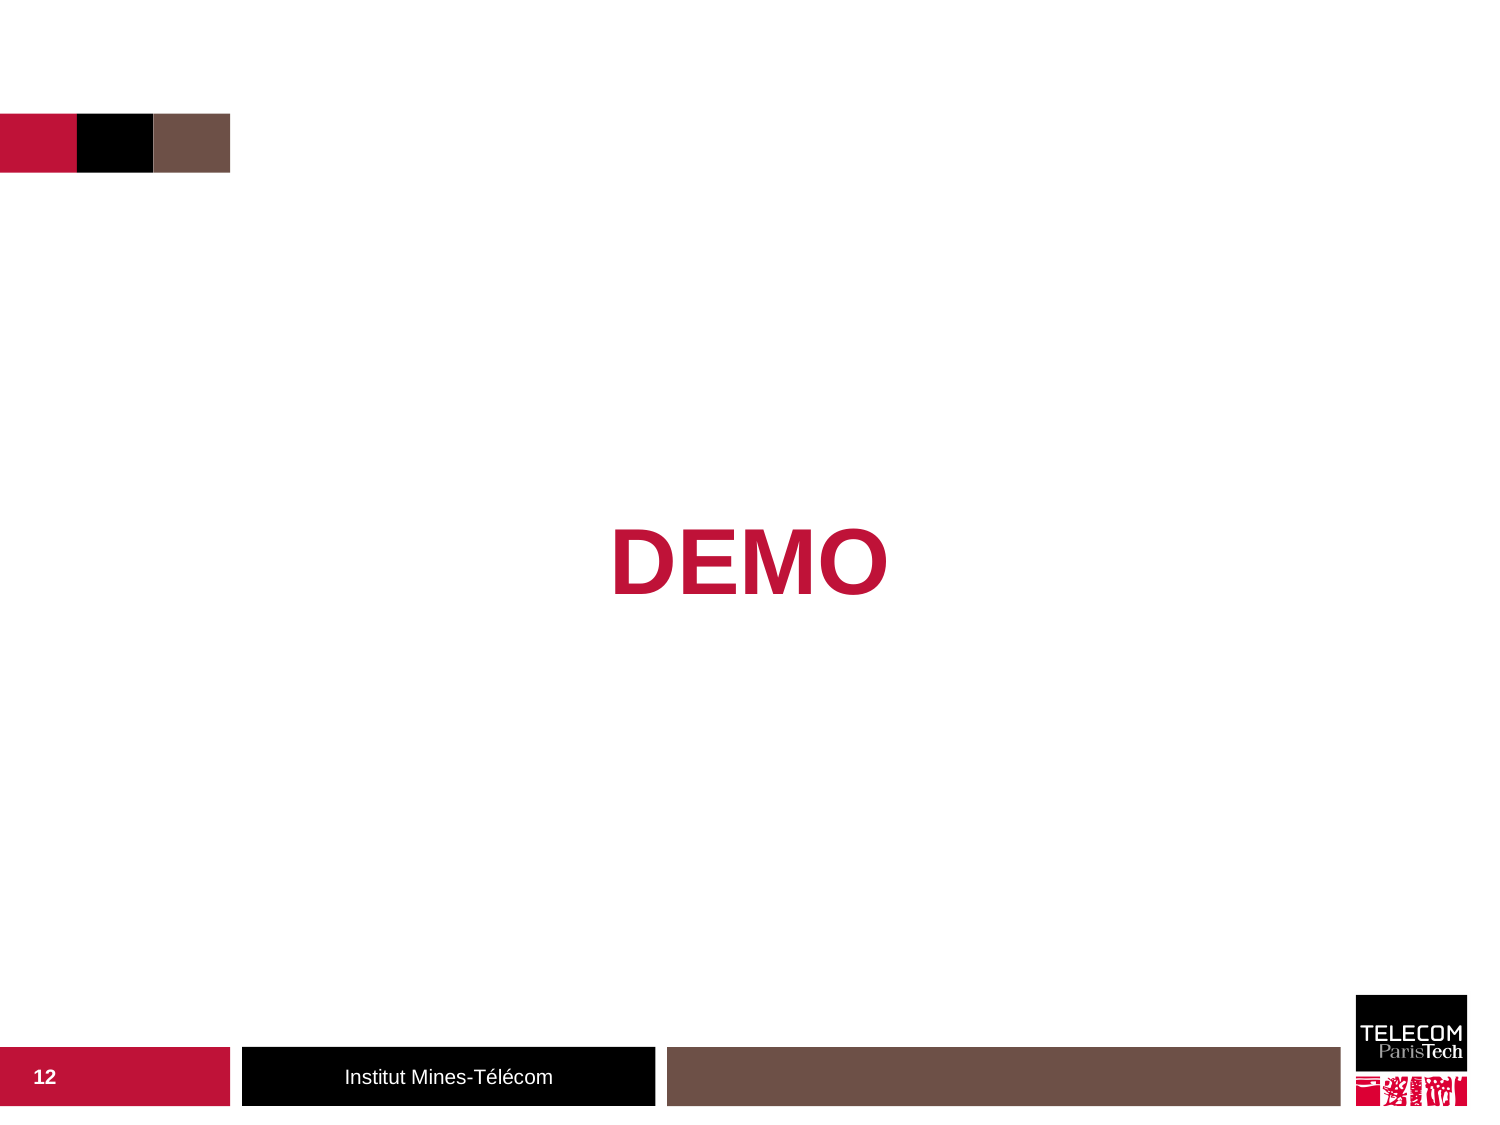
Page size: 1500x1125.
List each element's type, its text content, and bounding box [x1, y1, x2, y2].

picture [1352, 991, 1471, 1110]
title DEMO [158, 196, 1342, 917]
slide_number 12 [1, 1046, 89, 1106]
